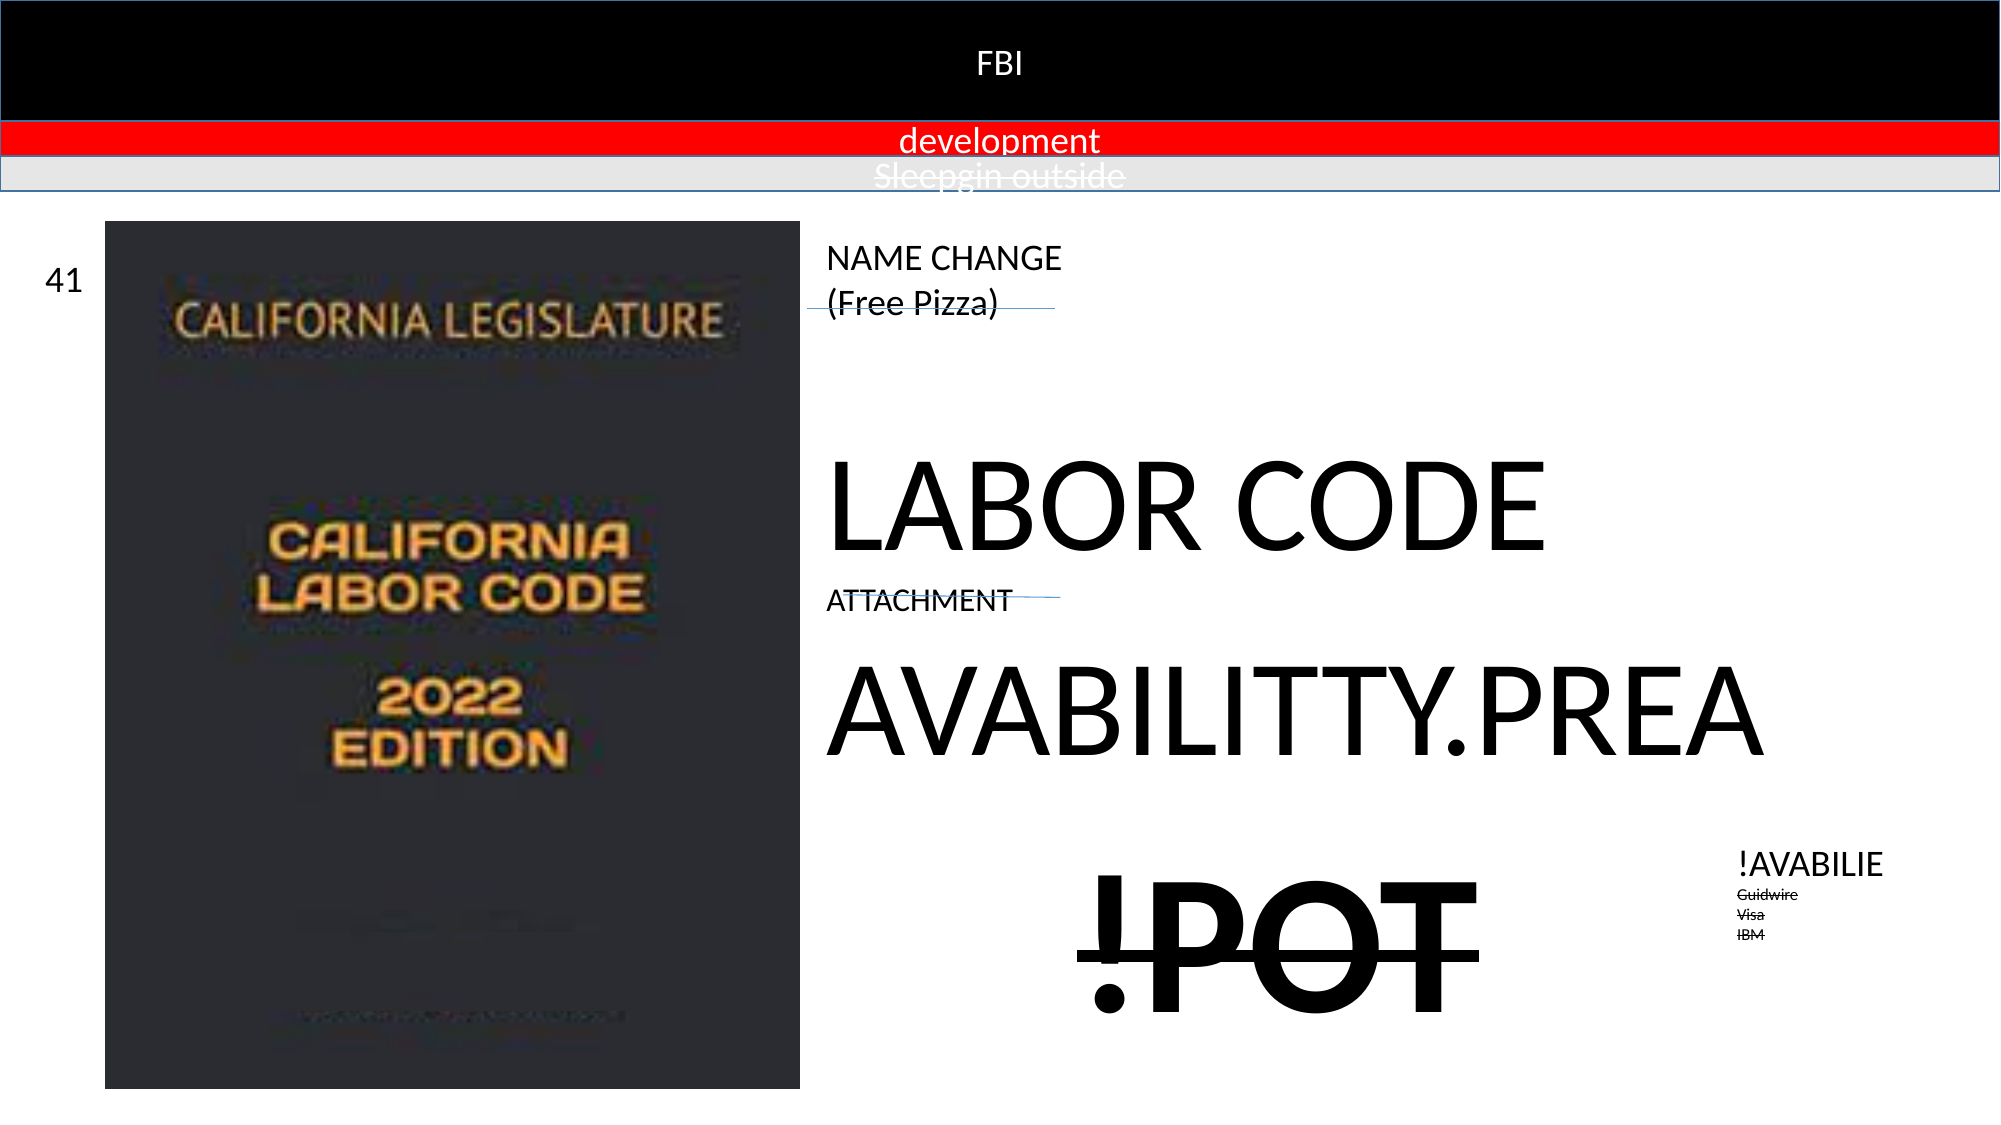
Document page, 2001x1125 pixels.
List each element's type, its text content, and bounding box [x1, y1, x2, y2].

text_box Sleepgin outside [0, 155, 2000, 192]
picture [105, 221, 800, 1089]
text_box NAME CHANGE (Free Pizza) LABOR CODE ATTACHMENT AVABILITTY.PREA [811, 225, 1781, 791]
text_box development [0, 120, 2000, 155]
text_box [843, 594, 1061, 598]
text_box !AVABILIE Guidwire Visa IBM [1722, 831, 1899, 952]
text_box !POT [1062, 805, 1494, 1060]
text_box 41 [30, 247, 99, 308]
text_box FBI [0, 0, 2000, 120]
